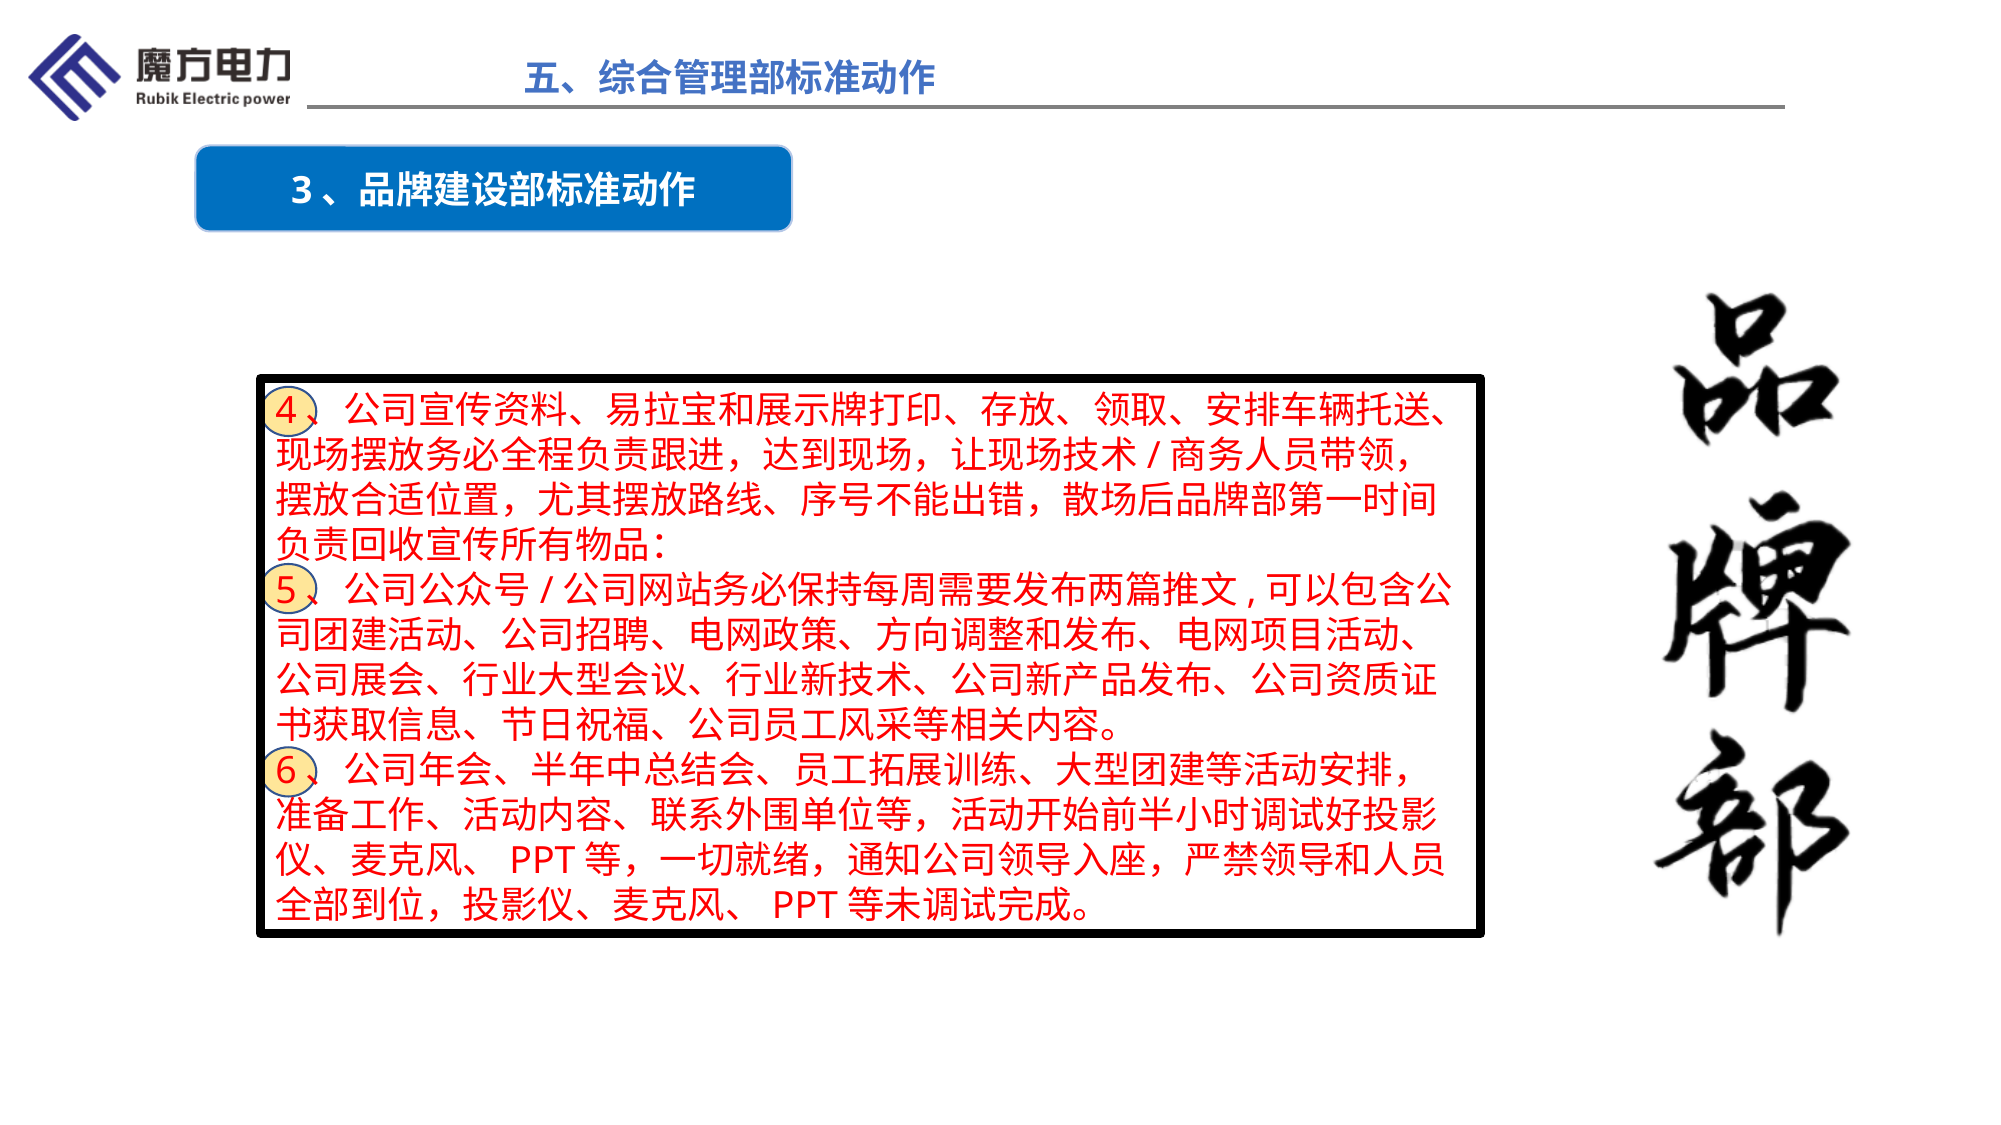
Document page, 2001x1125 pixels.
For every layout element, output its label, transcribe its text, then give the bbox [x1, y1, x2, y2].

text_box 3、品牌建设部标准动作 [194, 144, 794, 233]
picture [28, 34, 290, 121]
picture [1652, 290, 1854, 939]
text_box 五、综合管理部标准动作 [508, 46, 951, 106]
text_box 4、公司宣传资料、易拉宝和展示牌打印、存放、领取、安排车辆托送、现场摆放务必全程负责跟进，达到现场，让现场技术/商务人员带领，摆放合适位置，尤其摆放路线、序号不能出错，散场后品牌部第一时间负责回收宣传所有物品： 5、公司公众号/公司网站务必保持每周需要发布两篇推文,可以包含公司团建活动、公司招聘、电网政策、方向调整和发布、电网项目活动、公司展会、行业大型会议、行业新技术、公司新产品发布、公司资质证书获取信息、节日祝福、公司员工风采等相关内容。 6、公司年会、半年中总结会、员工拓展训练、大型团建等活动安排，准备工作、活动内容、联系外围单位等，活动开始前半小时调试好投影仪、麦克风、PPT等，一切就绪，通知公司领导入座，严禁领导和人员全部到位，投影仪、麦克风、PPT等未调试完成。 [260, 378, 1481, 934]
